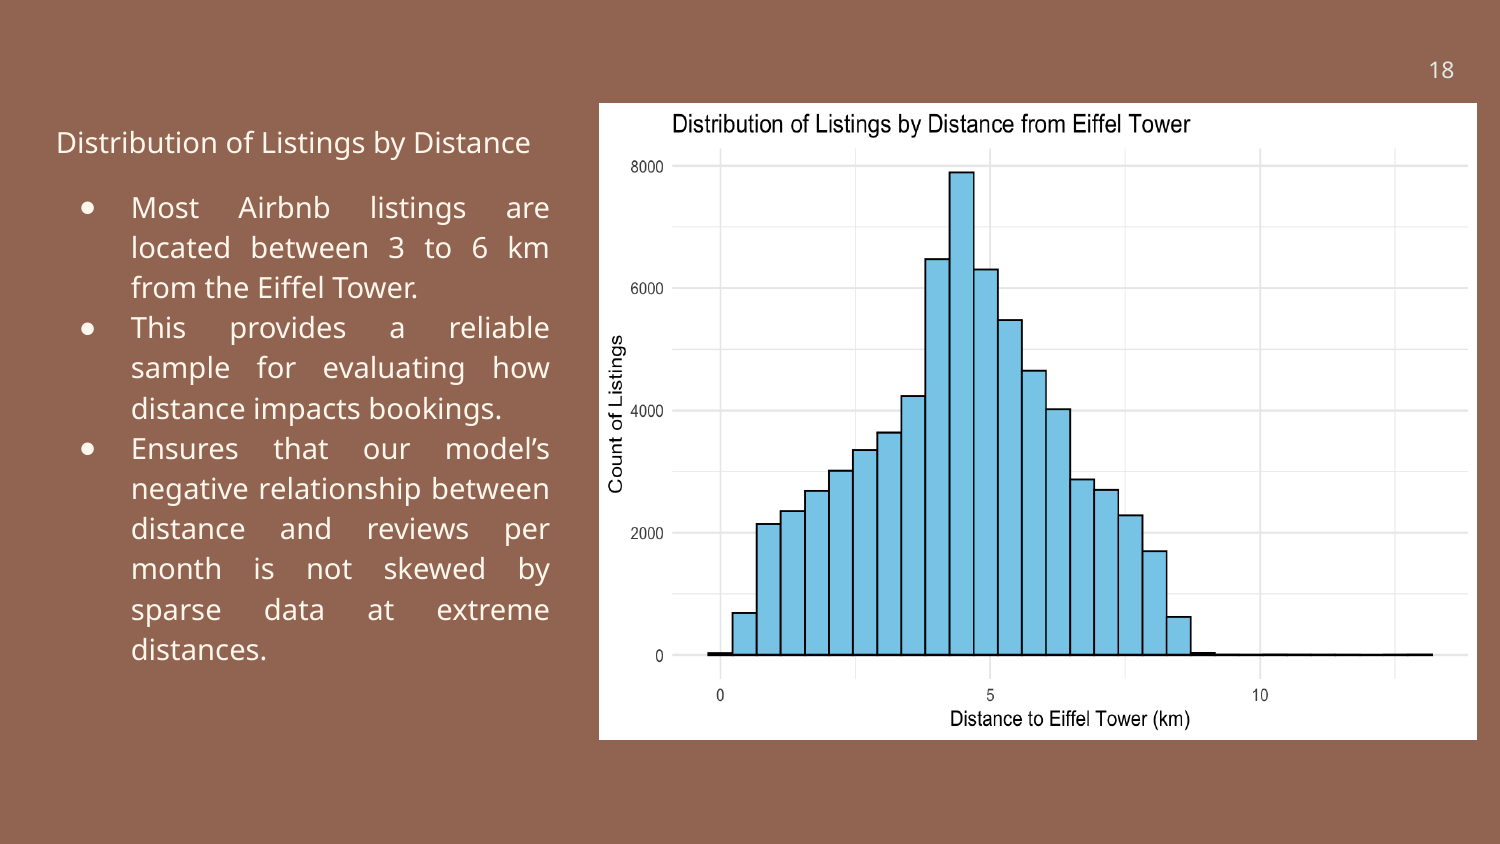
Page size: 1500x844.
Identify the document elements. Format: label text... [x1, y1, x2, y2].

slide_number 18 [1392, 41, 1470, 71]
text_box Distribution of Listings by Distance Most Airbnb listings are located between 3 to 6 km from the Eiffel Tower. This provides a reliable sample for evaluating how distance impacts bookings. Ensures that our model’s negative relationship between distance and reviews per month is not skewed by sparse data at extreme distances. [40, 103, 566, 740]
picture [599, 103, 1477, 741]
